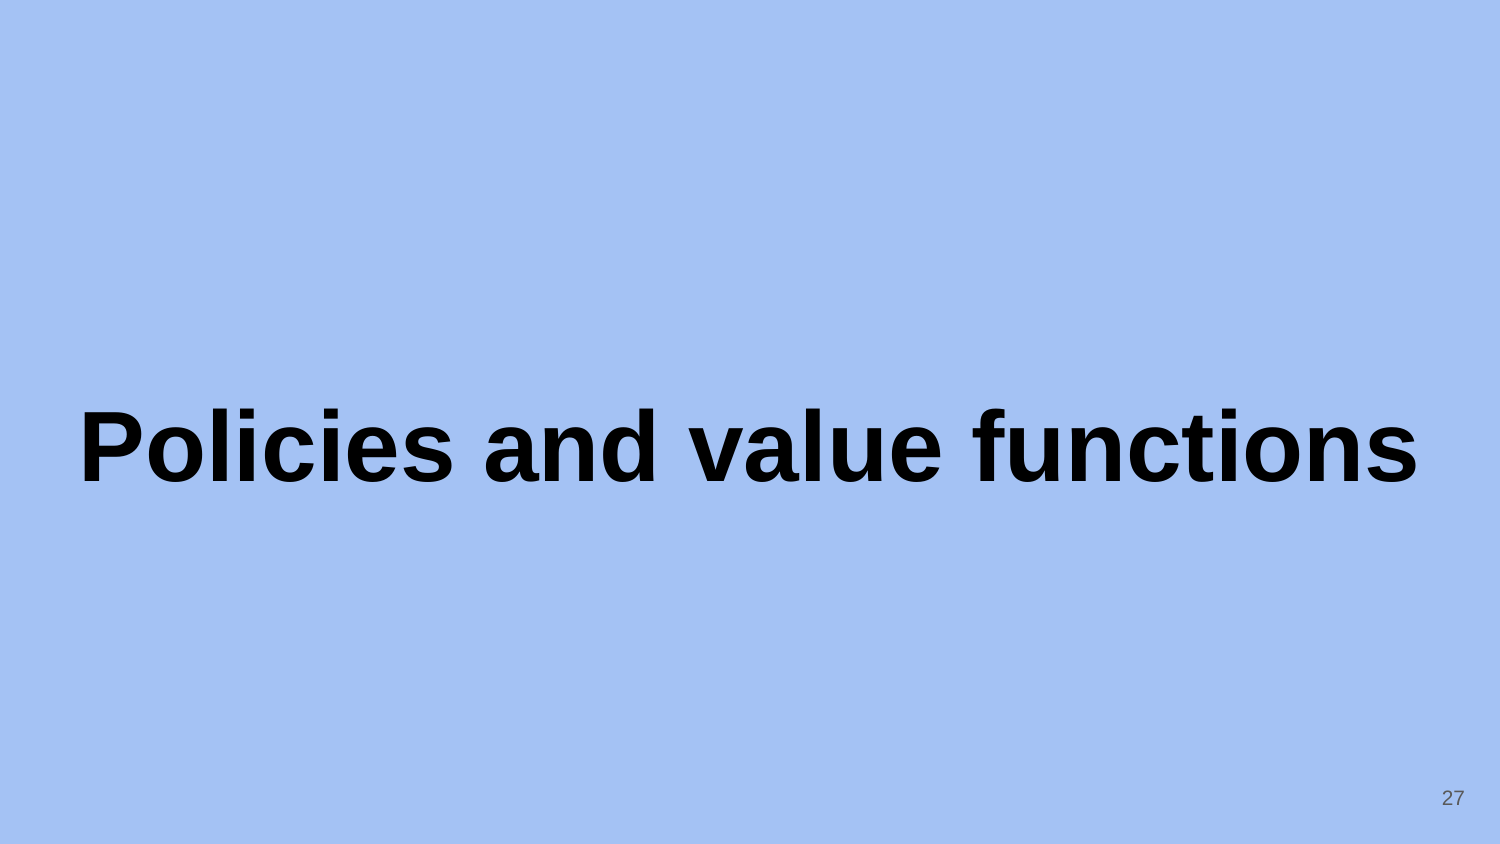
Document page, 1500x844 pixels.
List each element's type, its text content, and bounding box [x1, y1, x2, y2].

slide_number ‹#› [1389, 764, 1480, 830]
title Policies and value functions [51, 352, 1449, 491]
